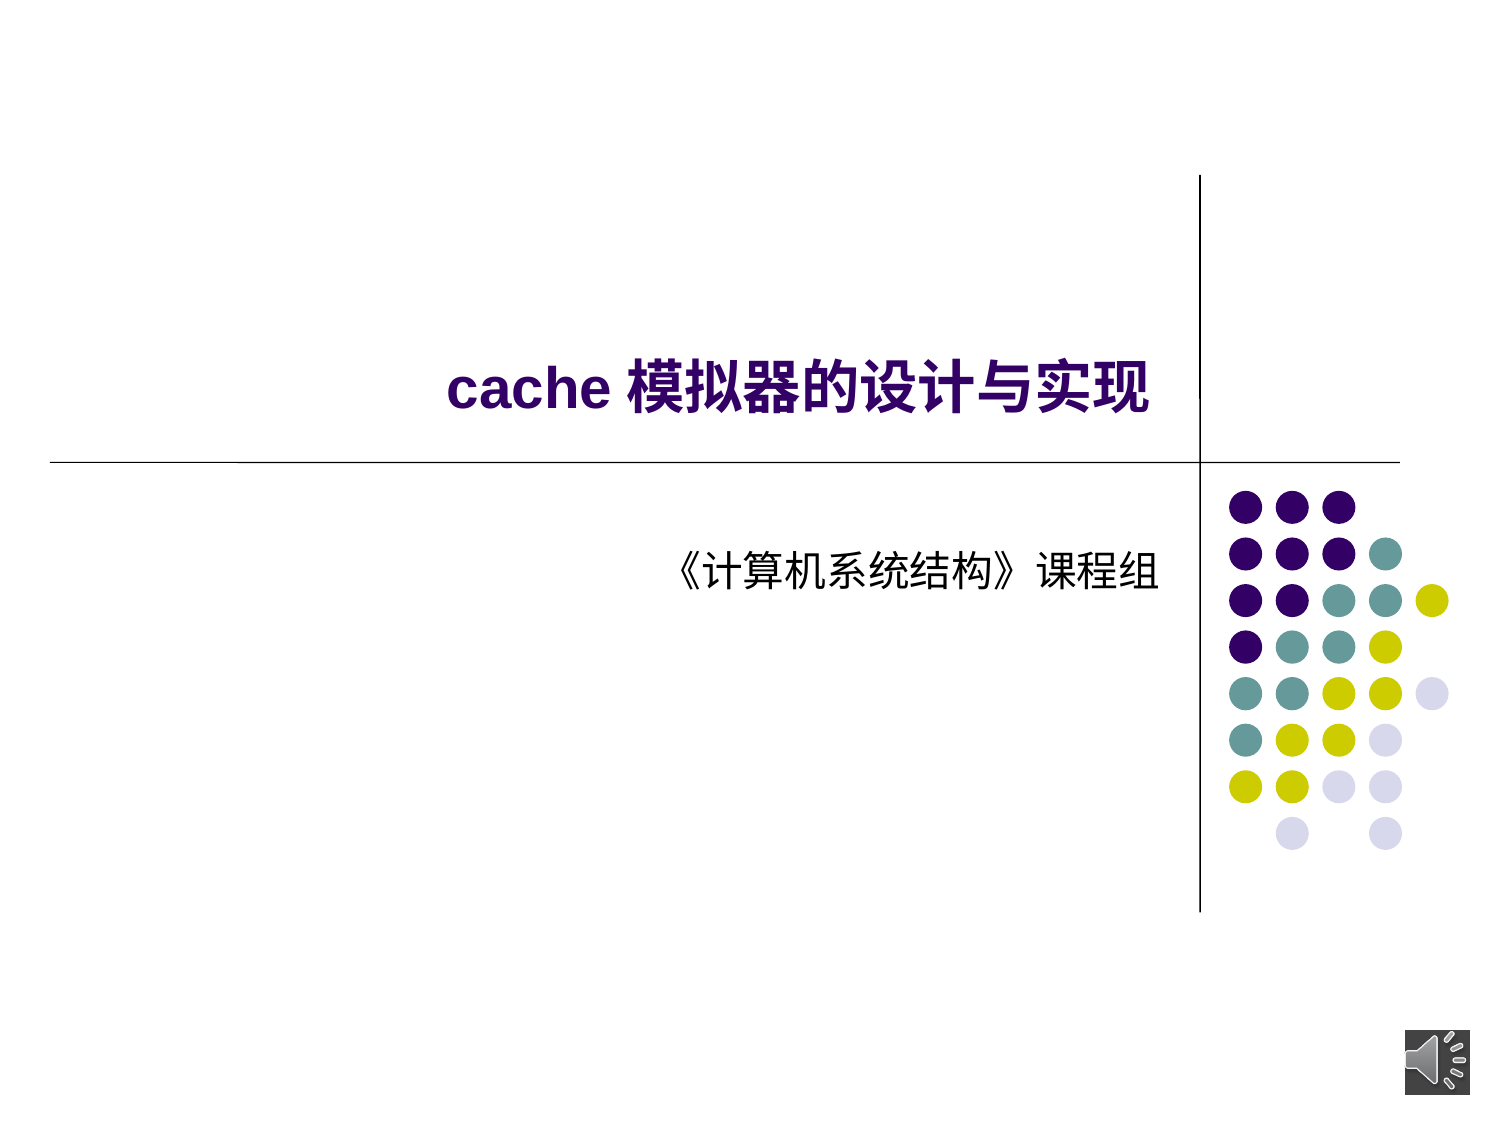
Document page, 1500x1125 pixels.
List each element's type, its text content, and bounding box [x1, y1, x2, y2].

title cache模拟器的设计与实现 [53, 78, 1166, 429]
subtitle 《计算机系统结构》课程组 [159, 527, 1176, 915]
picture [1403, 1028, 1471, 1096]
